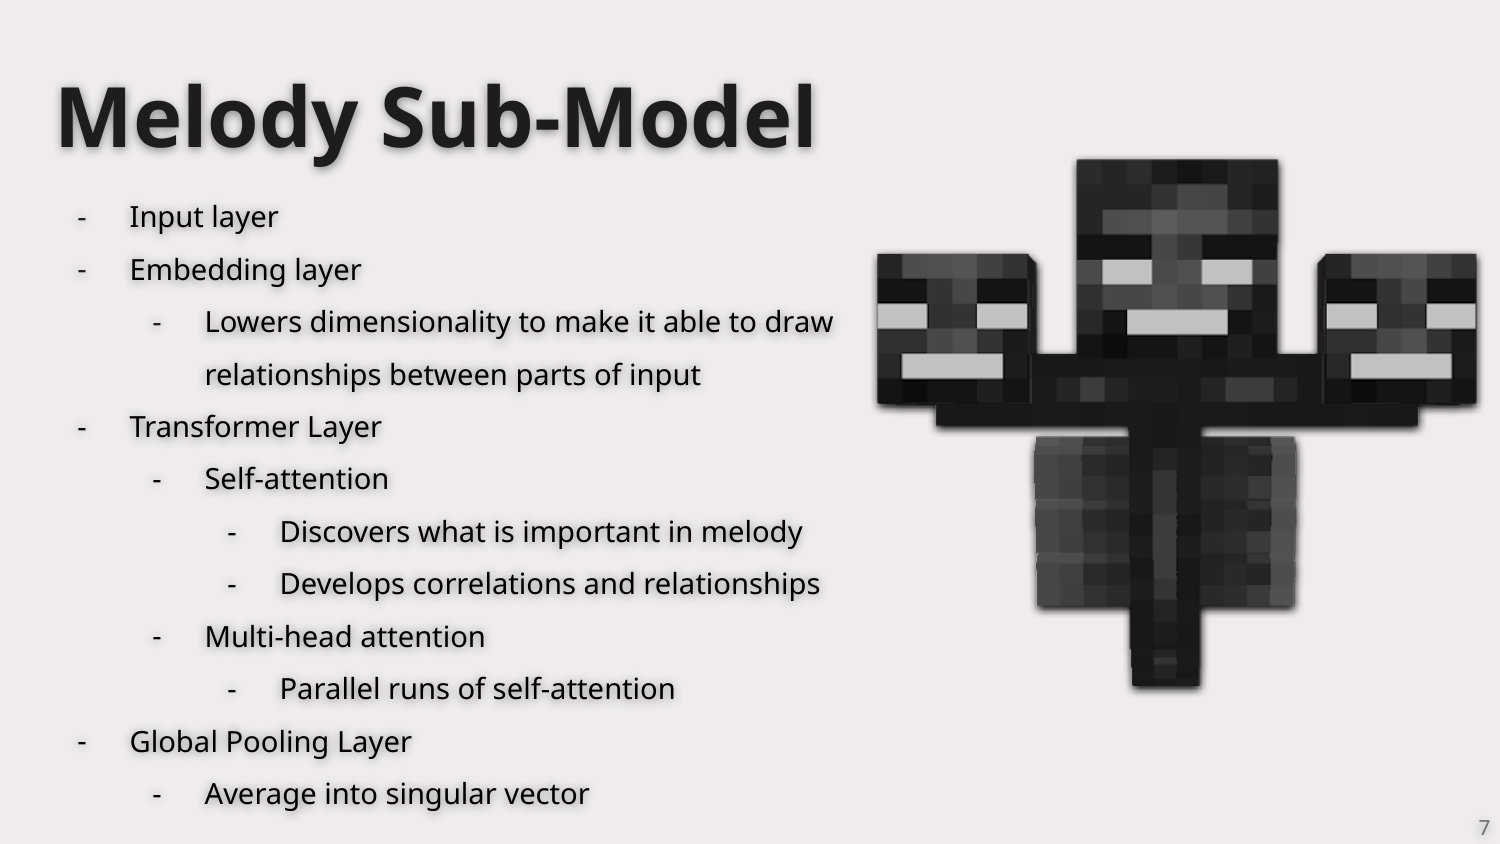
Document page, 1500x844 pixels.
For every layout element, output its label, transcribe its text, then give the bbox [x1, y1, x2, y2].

slide_number ‹#› [1446, 799, 1500, 840]
text_box Input layer Embedding layer Lowers dimensionality to make it able to draw relationships between parts of input Transformer Layer Self-attention Discovers what is important in melody Develops correlations and relationships Multi-head attention Parallel runs of self-attention Global Pooling Layer Average into singular vector [39, 202, 851, 788]
picture [876, 157, 1477, 686]
title Melody Sub-Model [39, 48, 1441, 193]
